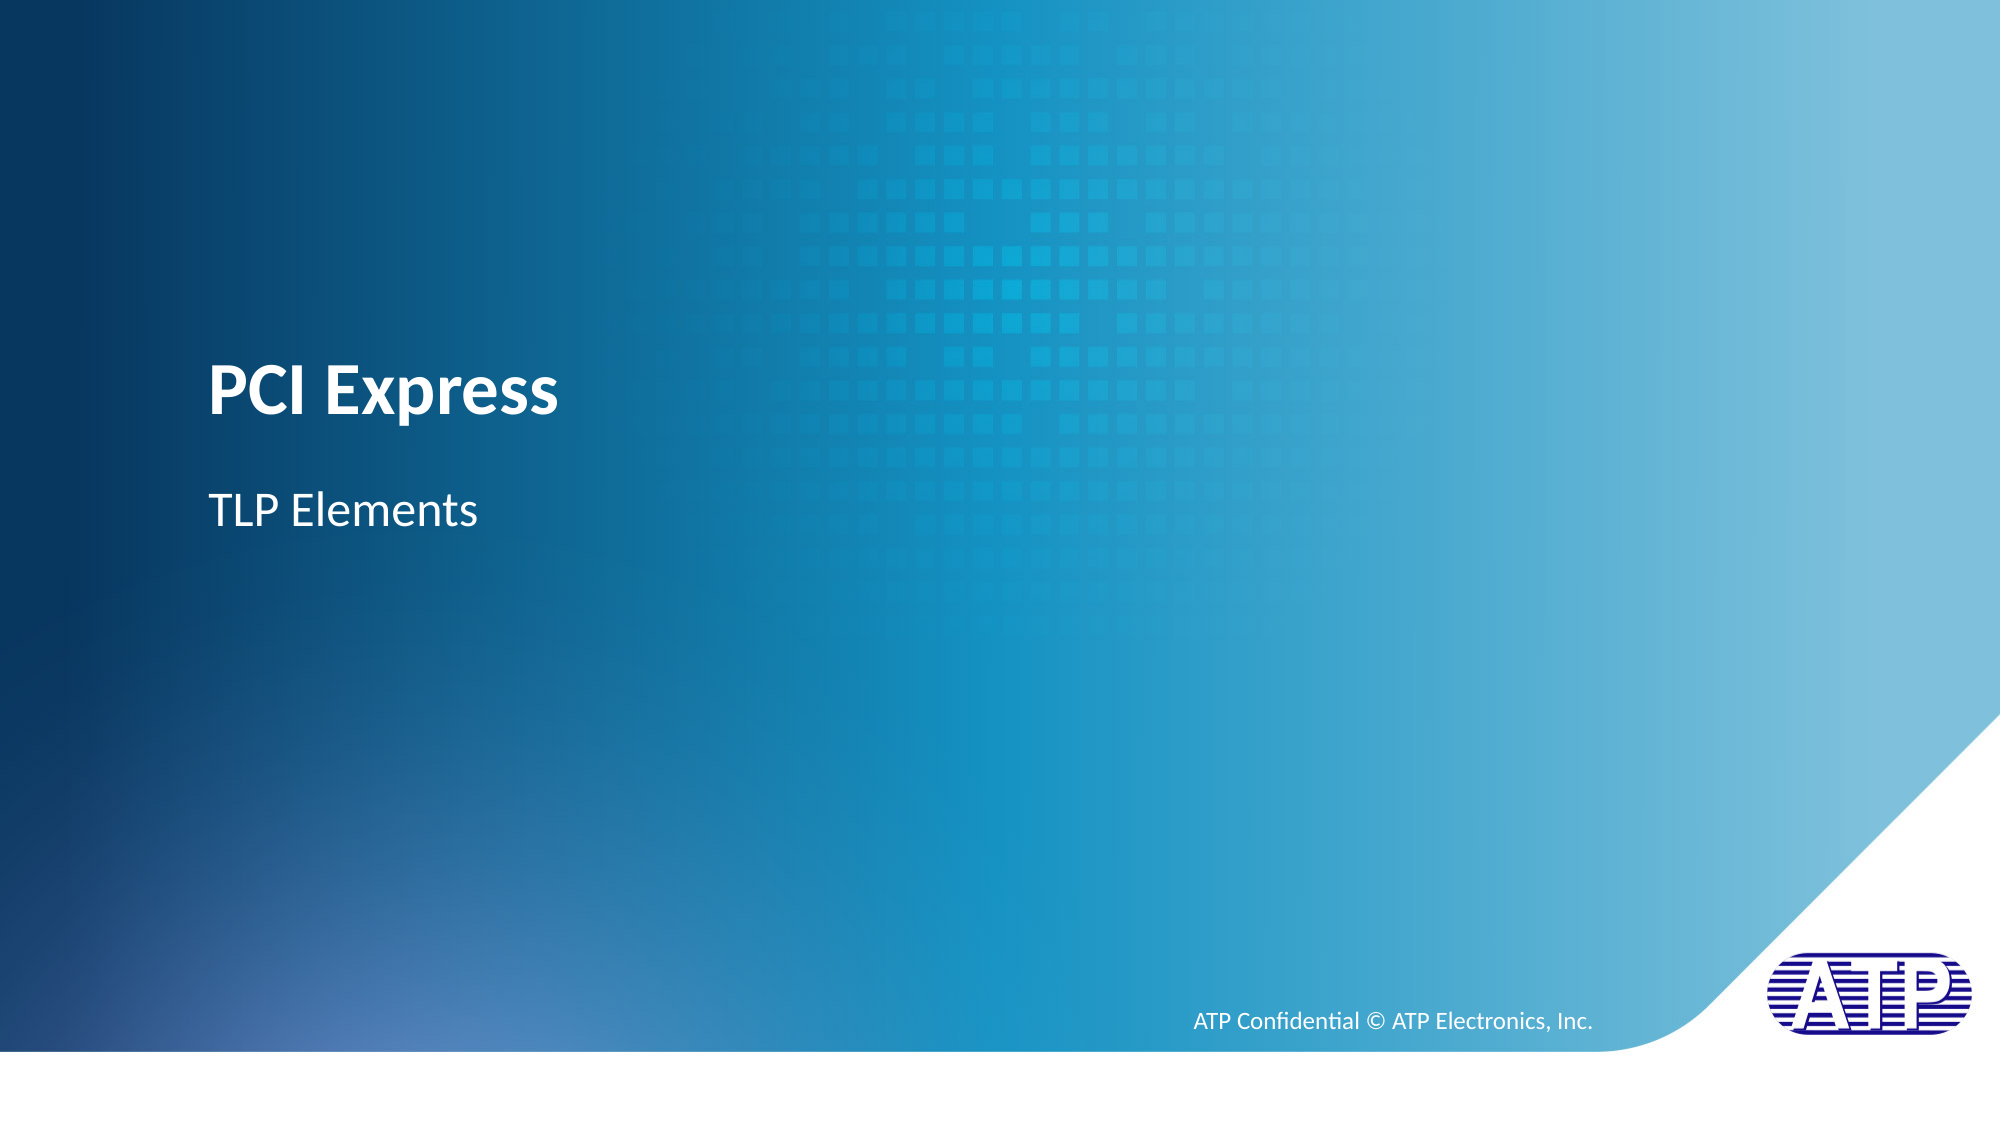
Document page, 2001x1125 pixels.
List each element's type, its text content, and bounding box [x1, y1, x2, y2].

list TLP Elements [193, 469, 1814, 583]
list PCI Express [193, 331, 1814, 469]
picture [0, 0, 2000, 1125]
